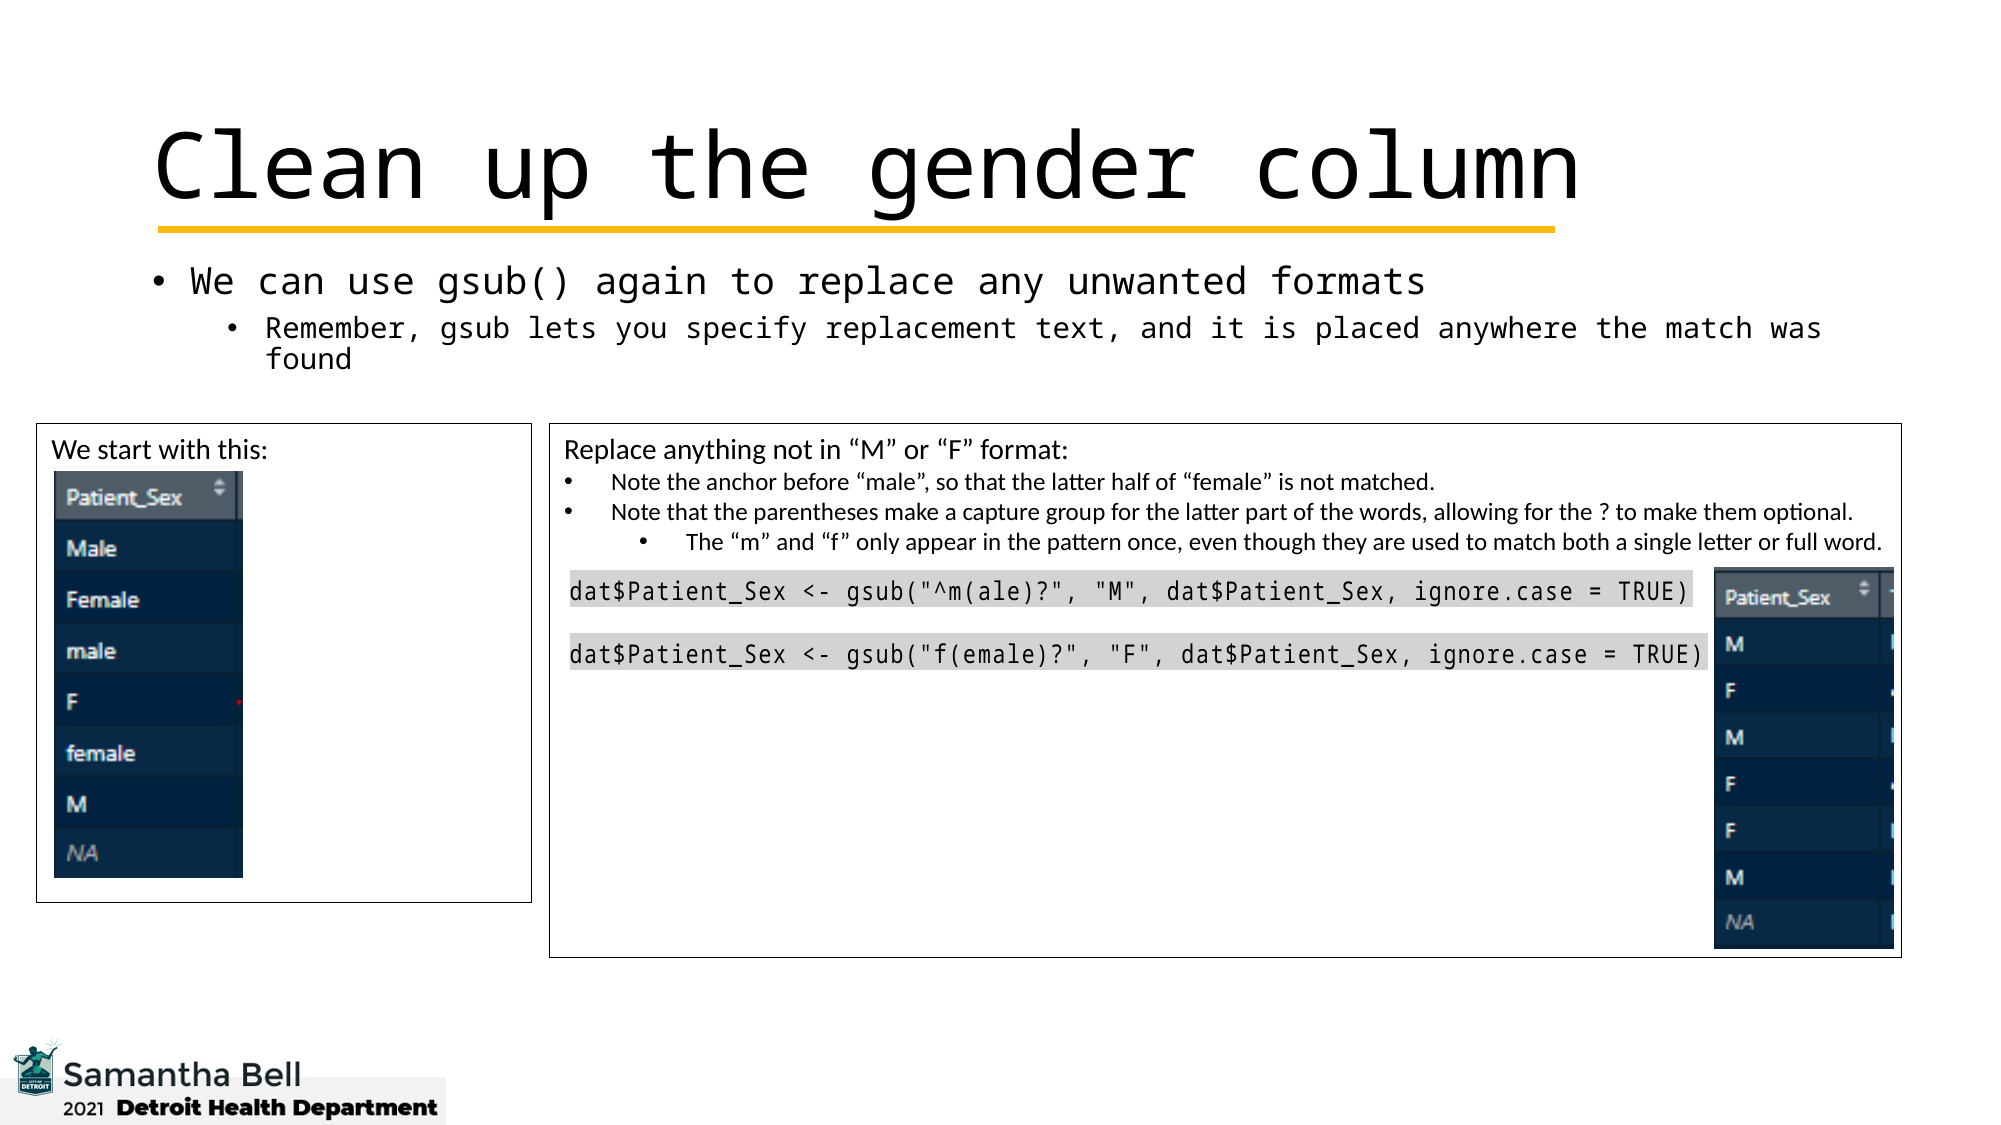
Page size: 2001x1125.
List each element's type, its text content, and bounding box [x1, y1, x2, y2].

list We can use gsub() again to replace any unwanted formats Remember, gsub lets you specify replacement text, and it is placed anywhere the match was found [137, 254, 1863, 1014]
picture [54, 471, 243, 878]
picture [1713, 567, 1894, 949]
title Clean up the gender column [137, 59, 1863, 254]
picture [0, 1035, 446, 1125]
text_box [569, 569, 1713, 697]
text_box Replace anything not in “M” or “F” format: Note the anchor before “male”, so that the latter half of “female” is not matched. Note that the parentheses make a capture group for the latter part of the words, allowing for the ? to make them optional. The “m” and “f” only appear in the pattern once, even though they are used to match both a single letter or full word. [549, 423, 1902, 958]
text_box We start with this: [36, 423, 532, 903]
